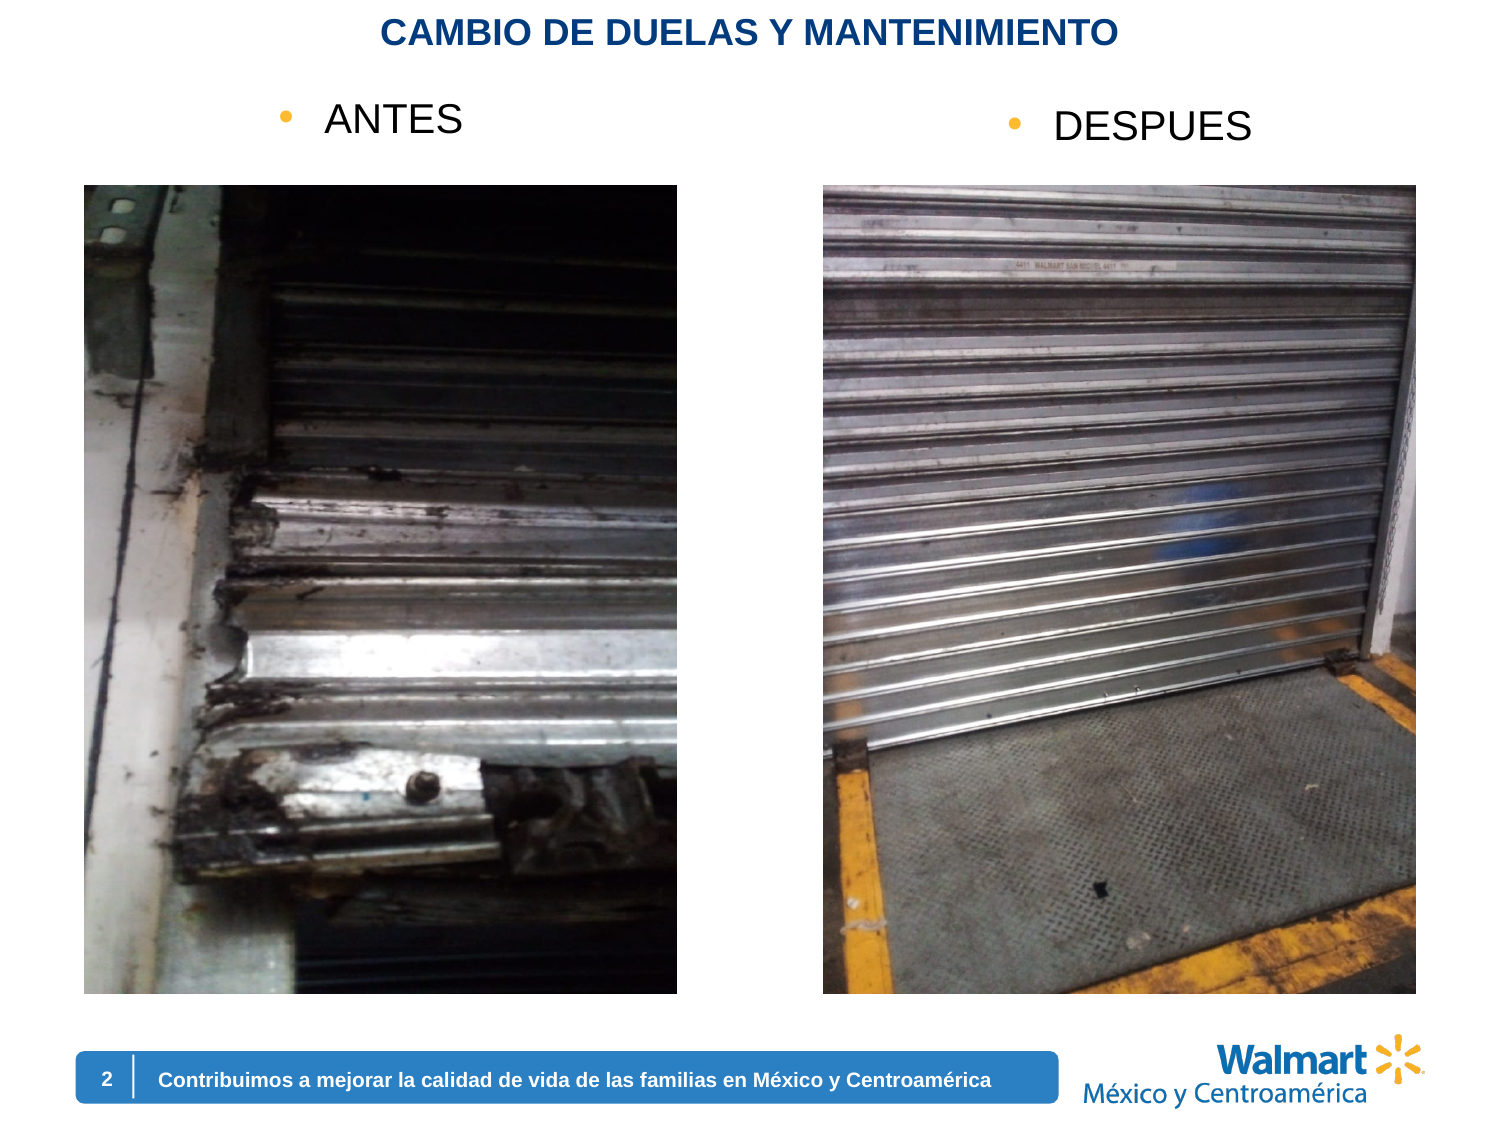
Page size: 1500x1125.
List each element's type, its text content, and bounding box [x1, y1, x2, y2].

text_box DESPUES [823, 91, 1436, 217]
text_box ANTES [64, 91, 677, 217]
title CAMBIO DE DUELAS Y MANTENIMIENTO [74, 0, 1426, 61]
picture [83, 184, 677, 994]
footer Contribuimos a mejorar la calidad de vida de las familias en México y Centroamérica [142, 1058, 1024, 1093]
picture [822, 184, 1416, 994]
picture [1084, 1034, 1425, 1109]
